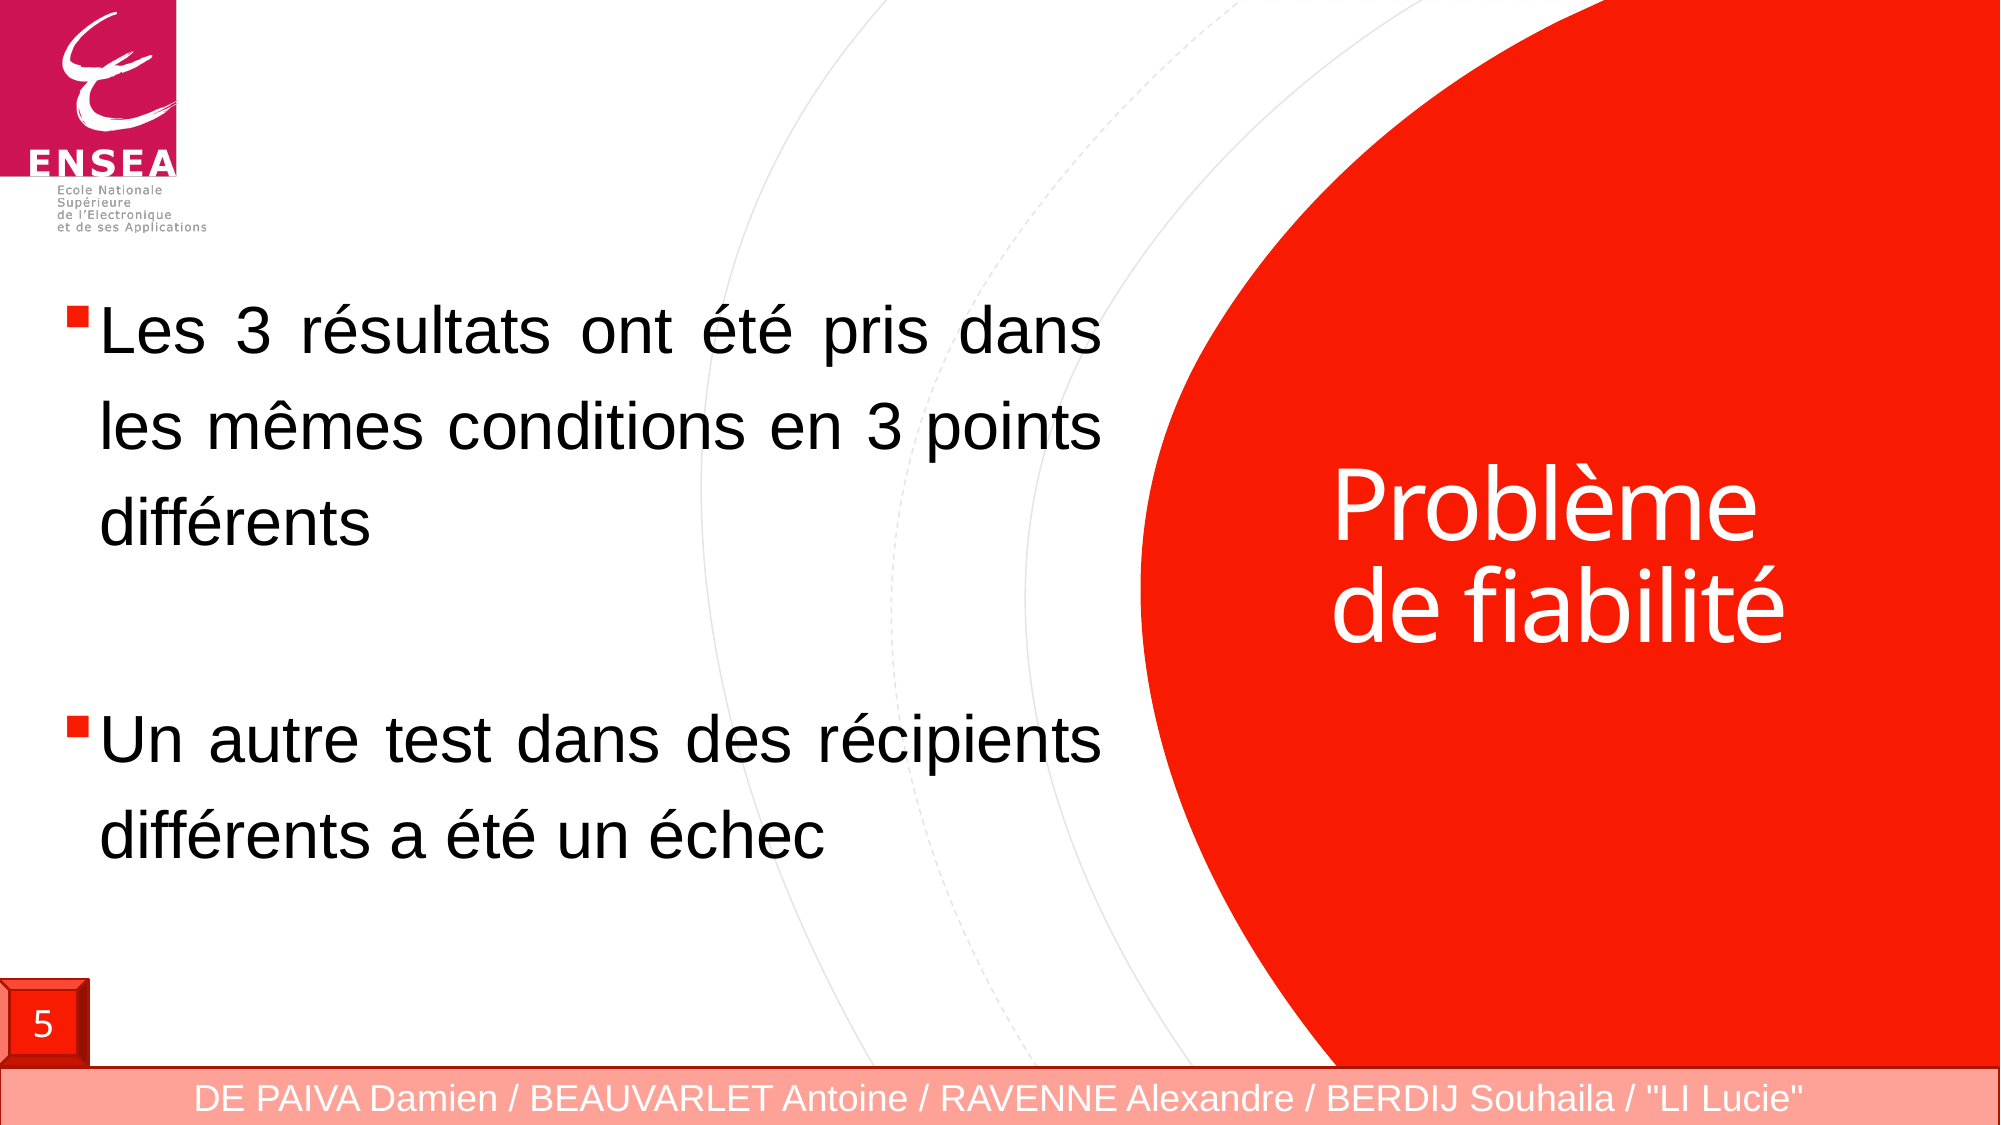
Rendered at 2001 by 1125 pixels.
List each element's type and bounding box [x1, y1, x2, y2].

picture [0, 0, 206, 233]
text_box [131, 278, 735, 849]
text_box [1996, 0, 2000, 1066]
text_box [0, 0, 1996, 1125]
text_box [1996, 1066, 2000, 1125]
